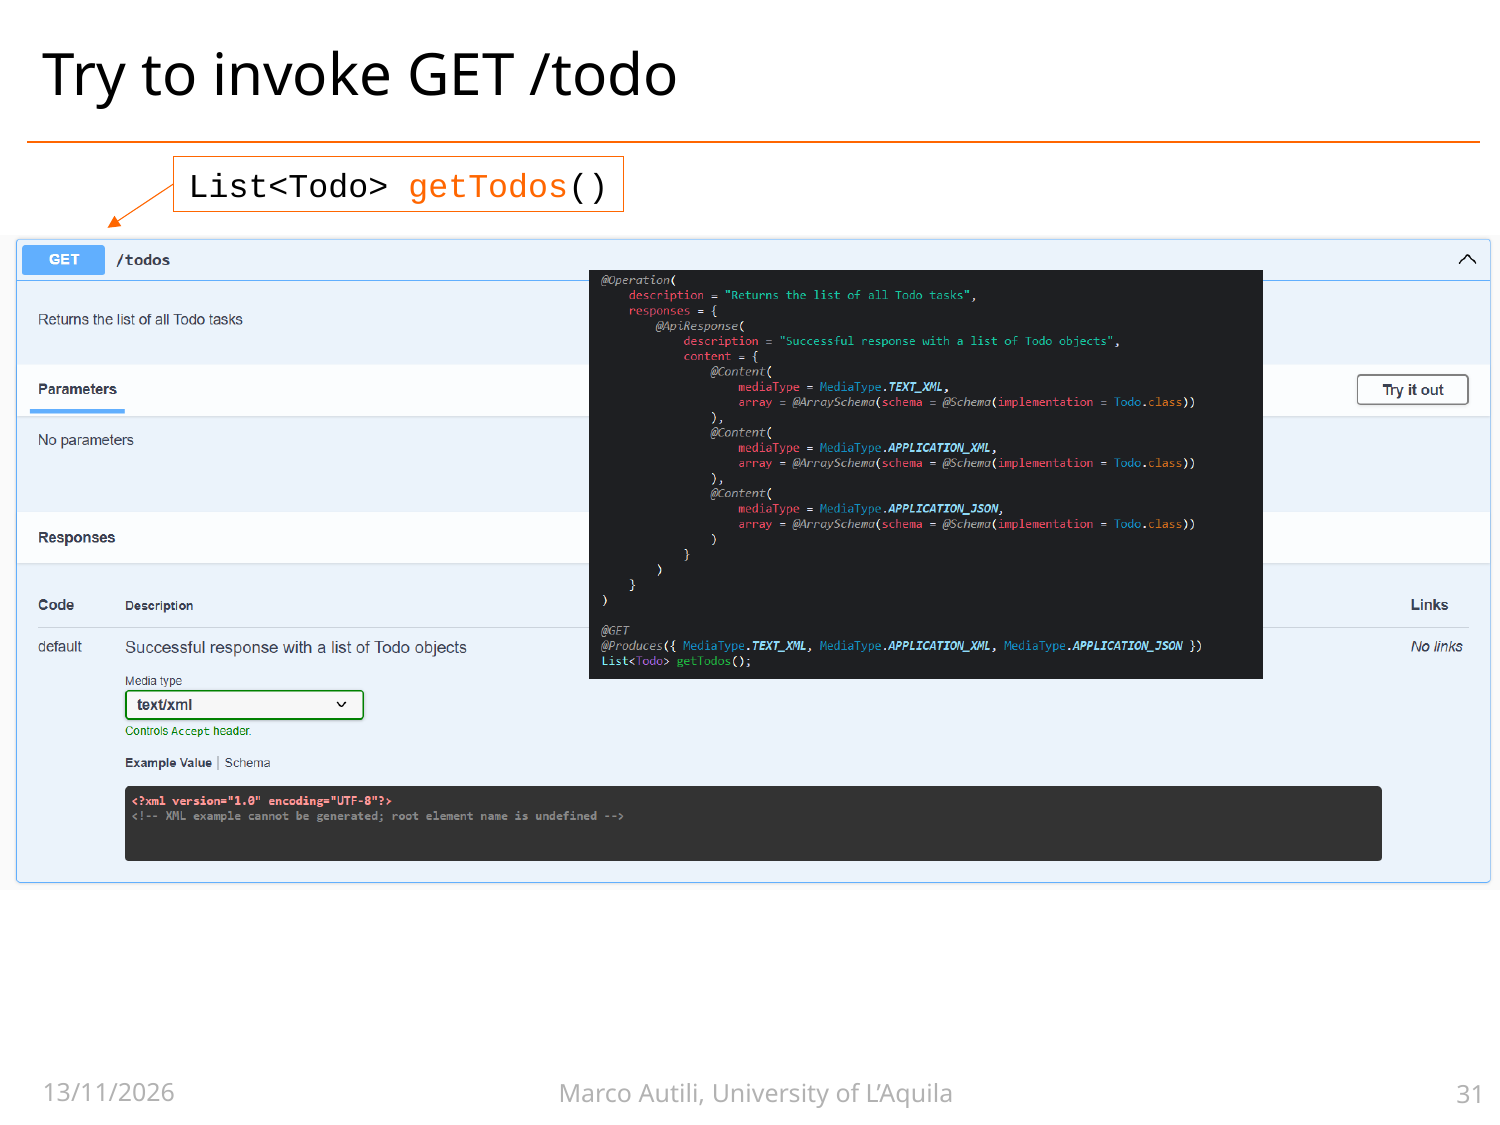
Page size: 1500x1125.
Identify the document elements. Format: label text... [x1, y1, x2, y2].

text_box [107, 184, 171, 228]
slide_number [27, 1064, 365, 1124]
footer Marco Autili, University of L’Aquila [419, 1062, 1094, 1123]
text_box List<Todo> getTodos() [173, 156, 624, 212]
title Try to invoke GET /todo [27, 14, 1480, 138]
picture [0, 235, 1500, 890]
slide_number 31 [1162, 1065, 1500, 1125]
